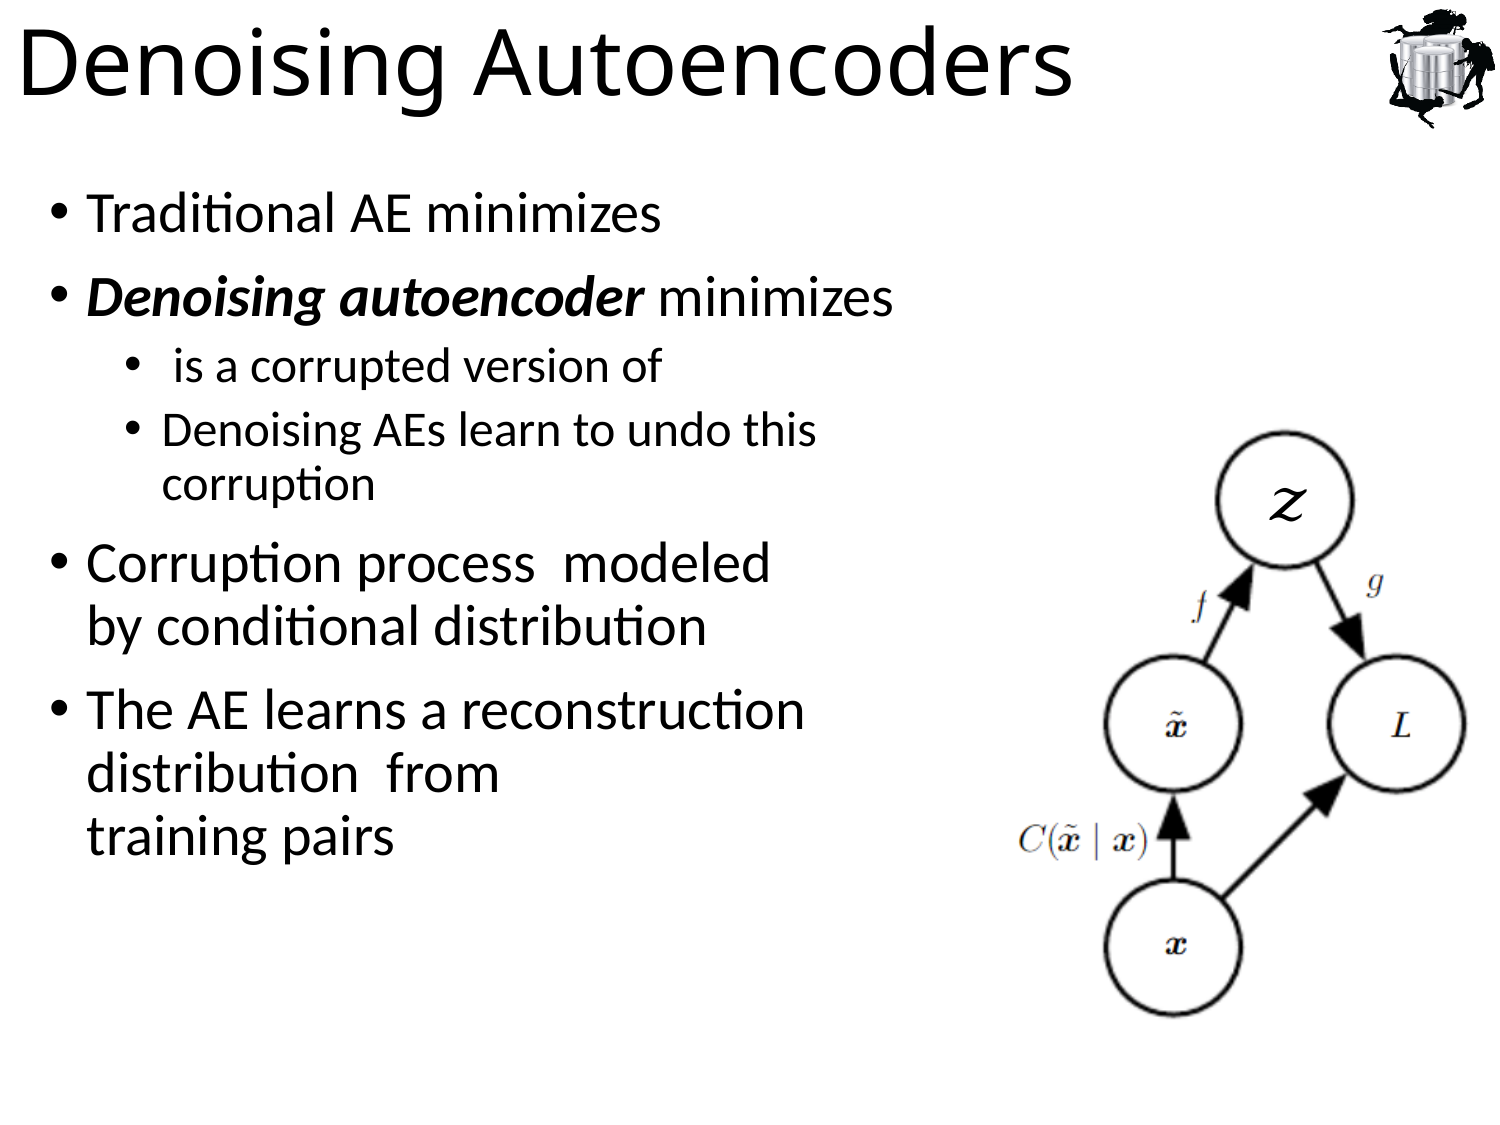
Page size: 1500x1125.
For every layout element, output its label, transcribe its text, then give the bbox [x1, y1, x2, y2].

picture [999, 400, 1500, 1057]
title Denoising Autoencoders [0, 0, 1377, 131]
picture [1377, 5, 1498, 131]
